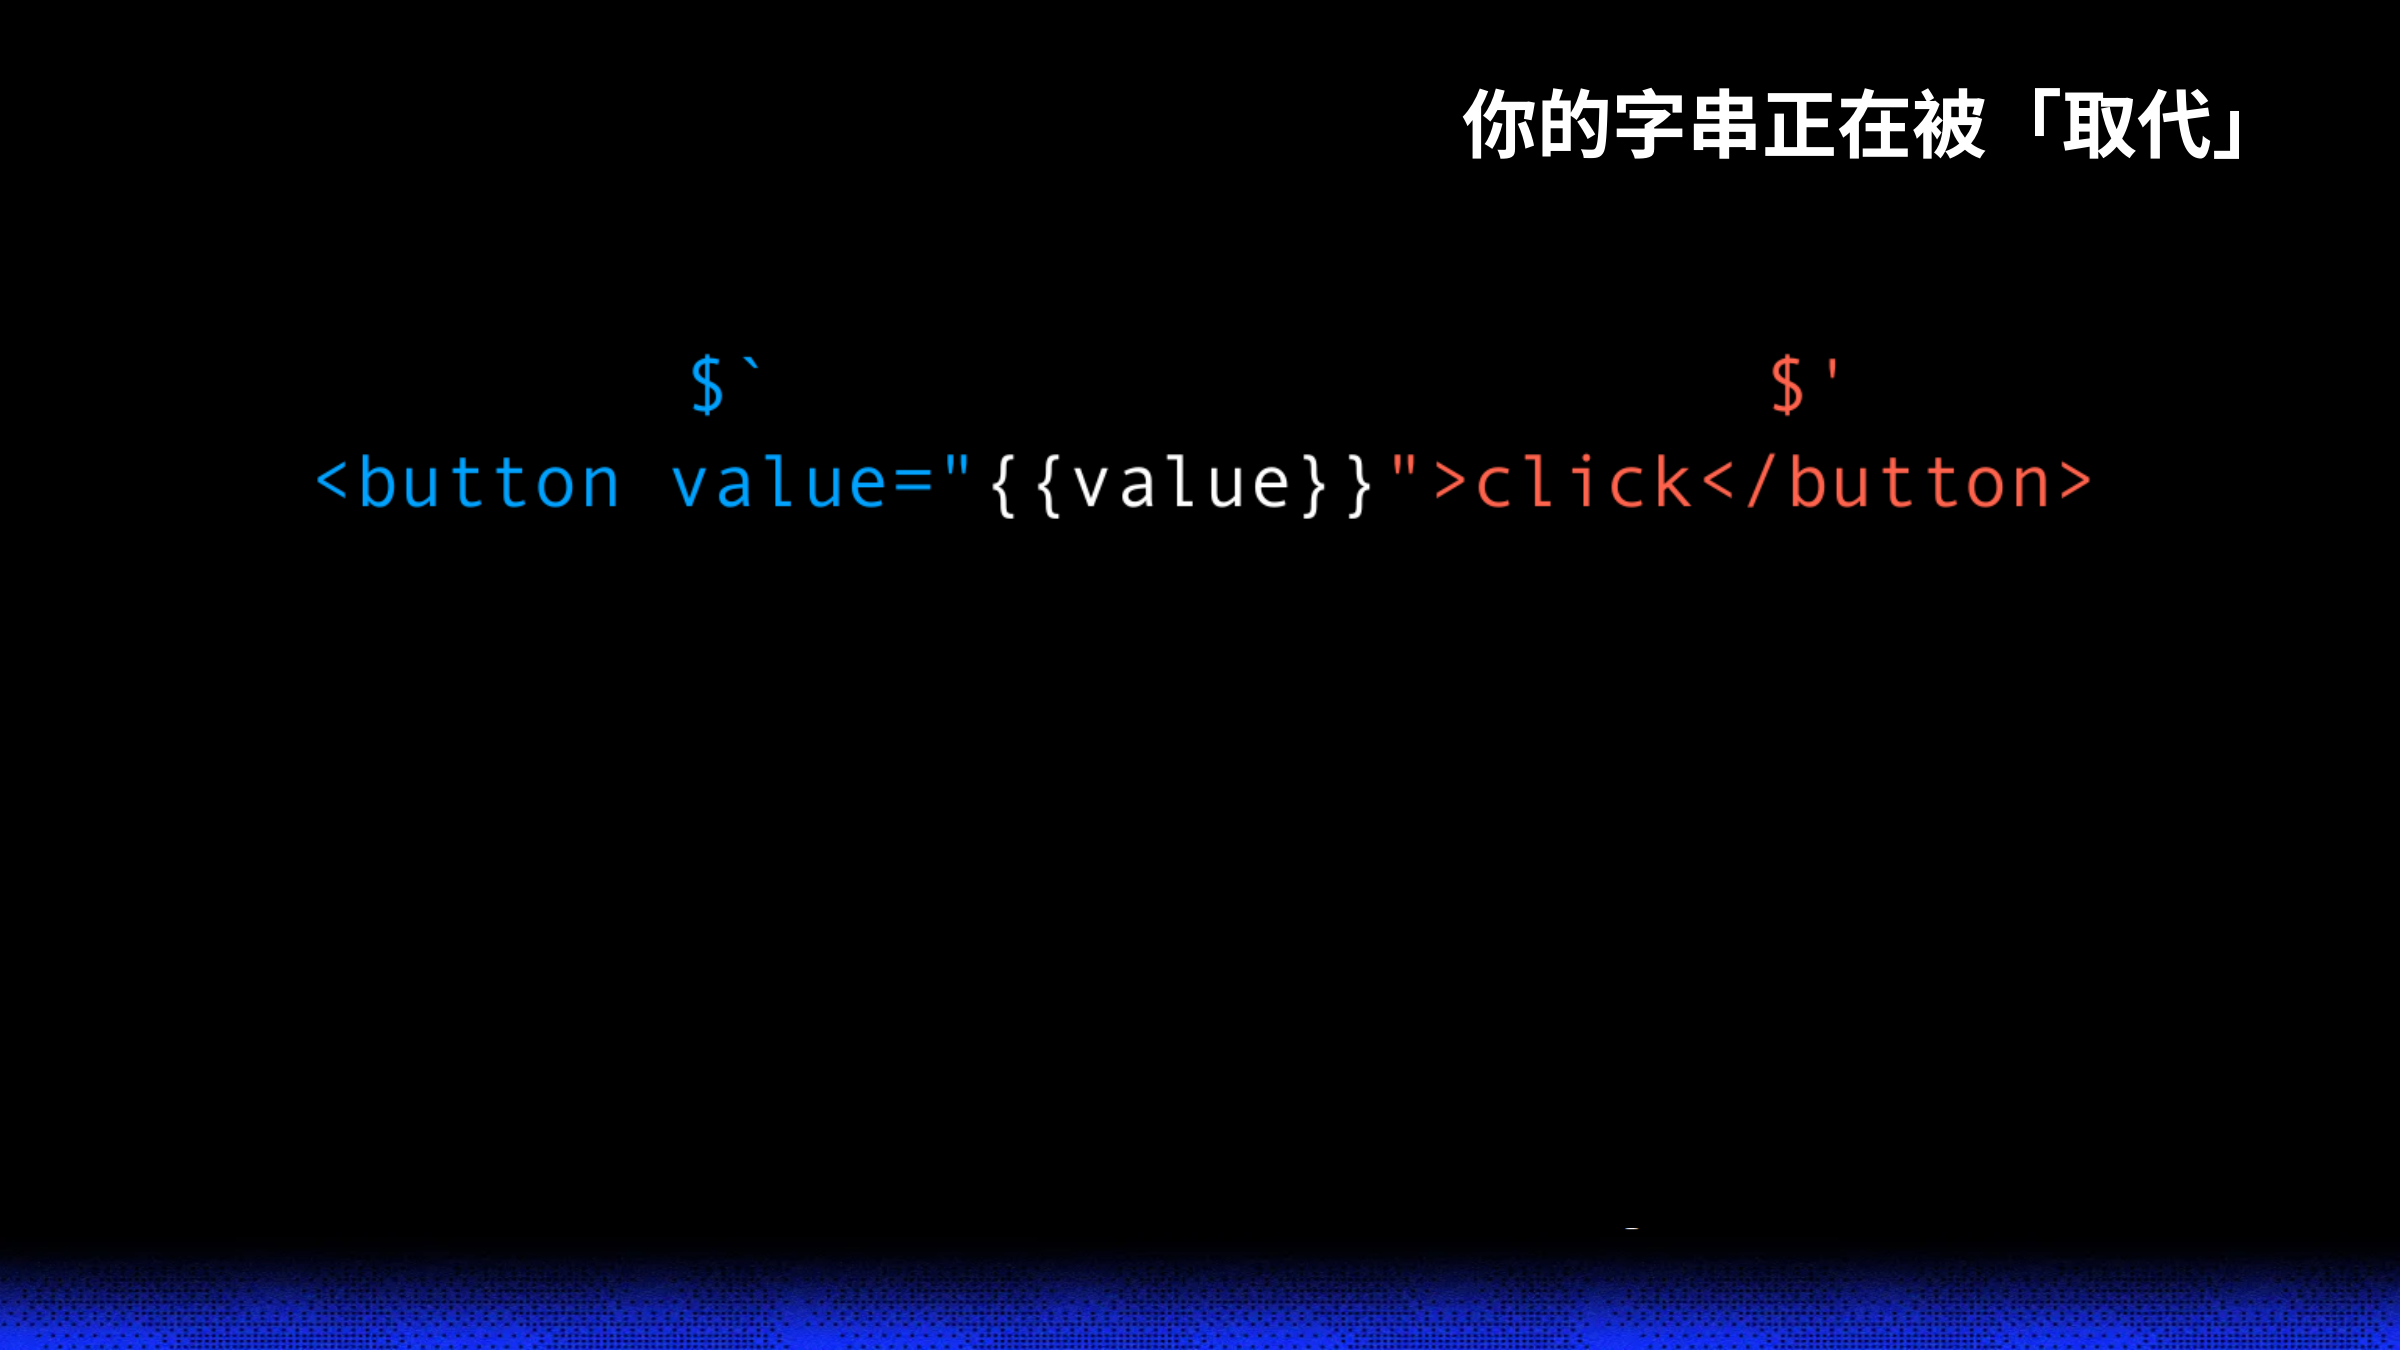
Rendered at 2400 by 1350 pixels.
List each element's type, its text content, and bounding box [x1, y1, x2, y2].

title 你的字串正在被「取代」 [418, 69, 2303, 177]
picture [0, 1228, 2400, 1350]
picture [226, 238, 2173, 610]
